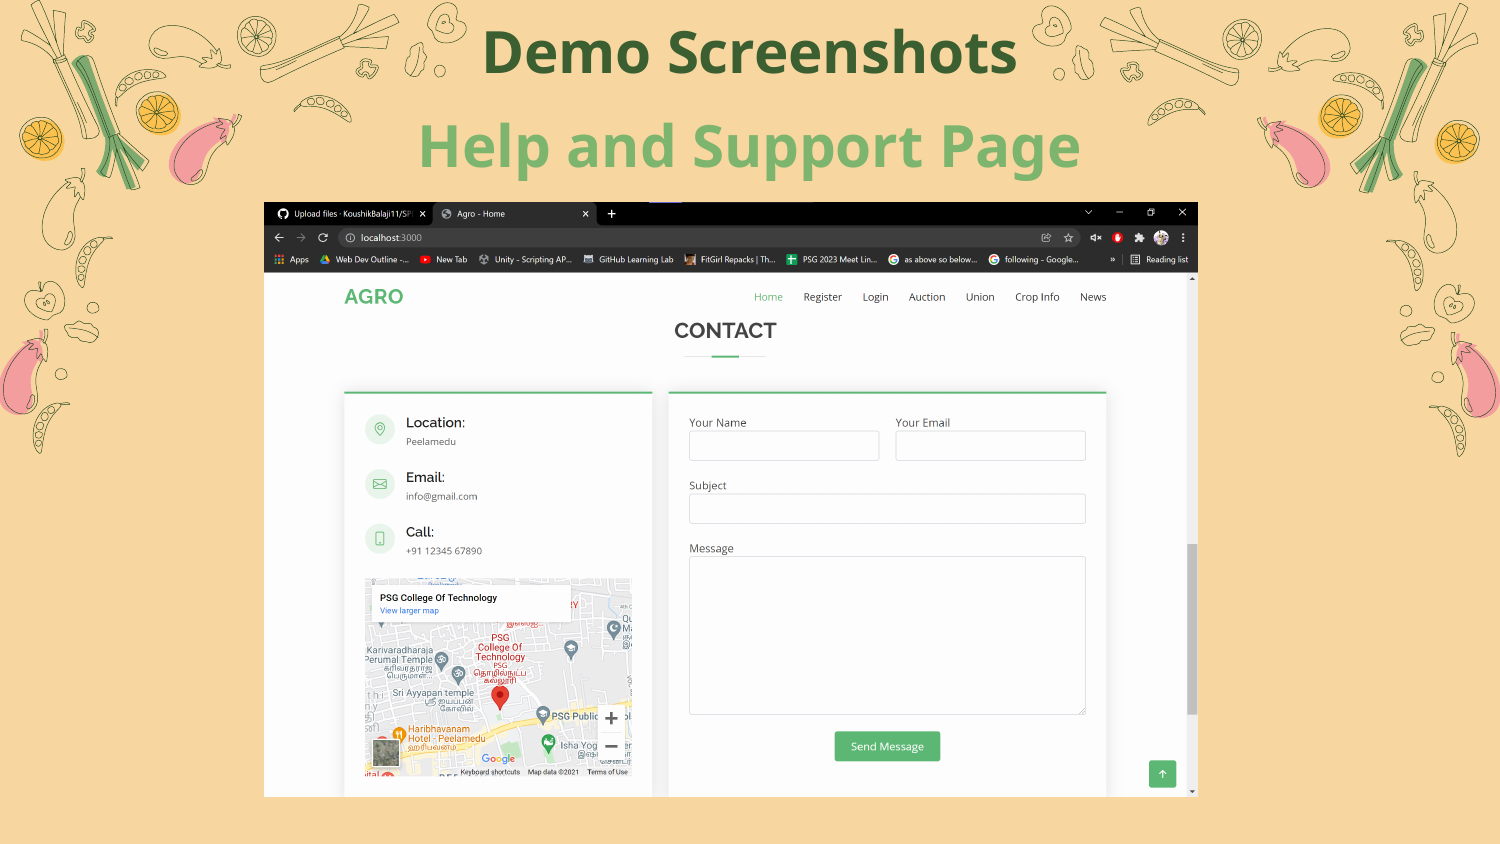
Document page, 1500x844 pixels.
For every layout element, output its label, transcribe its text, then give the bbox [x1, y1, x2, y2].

picture [264, 202, 1198, 797]
text_box Demo Screenshots [119, 0, 1381, 93]
text_box Help and Support Page [119, 93, 1381, 188]
